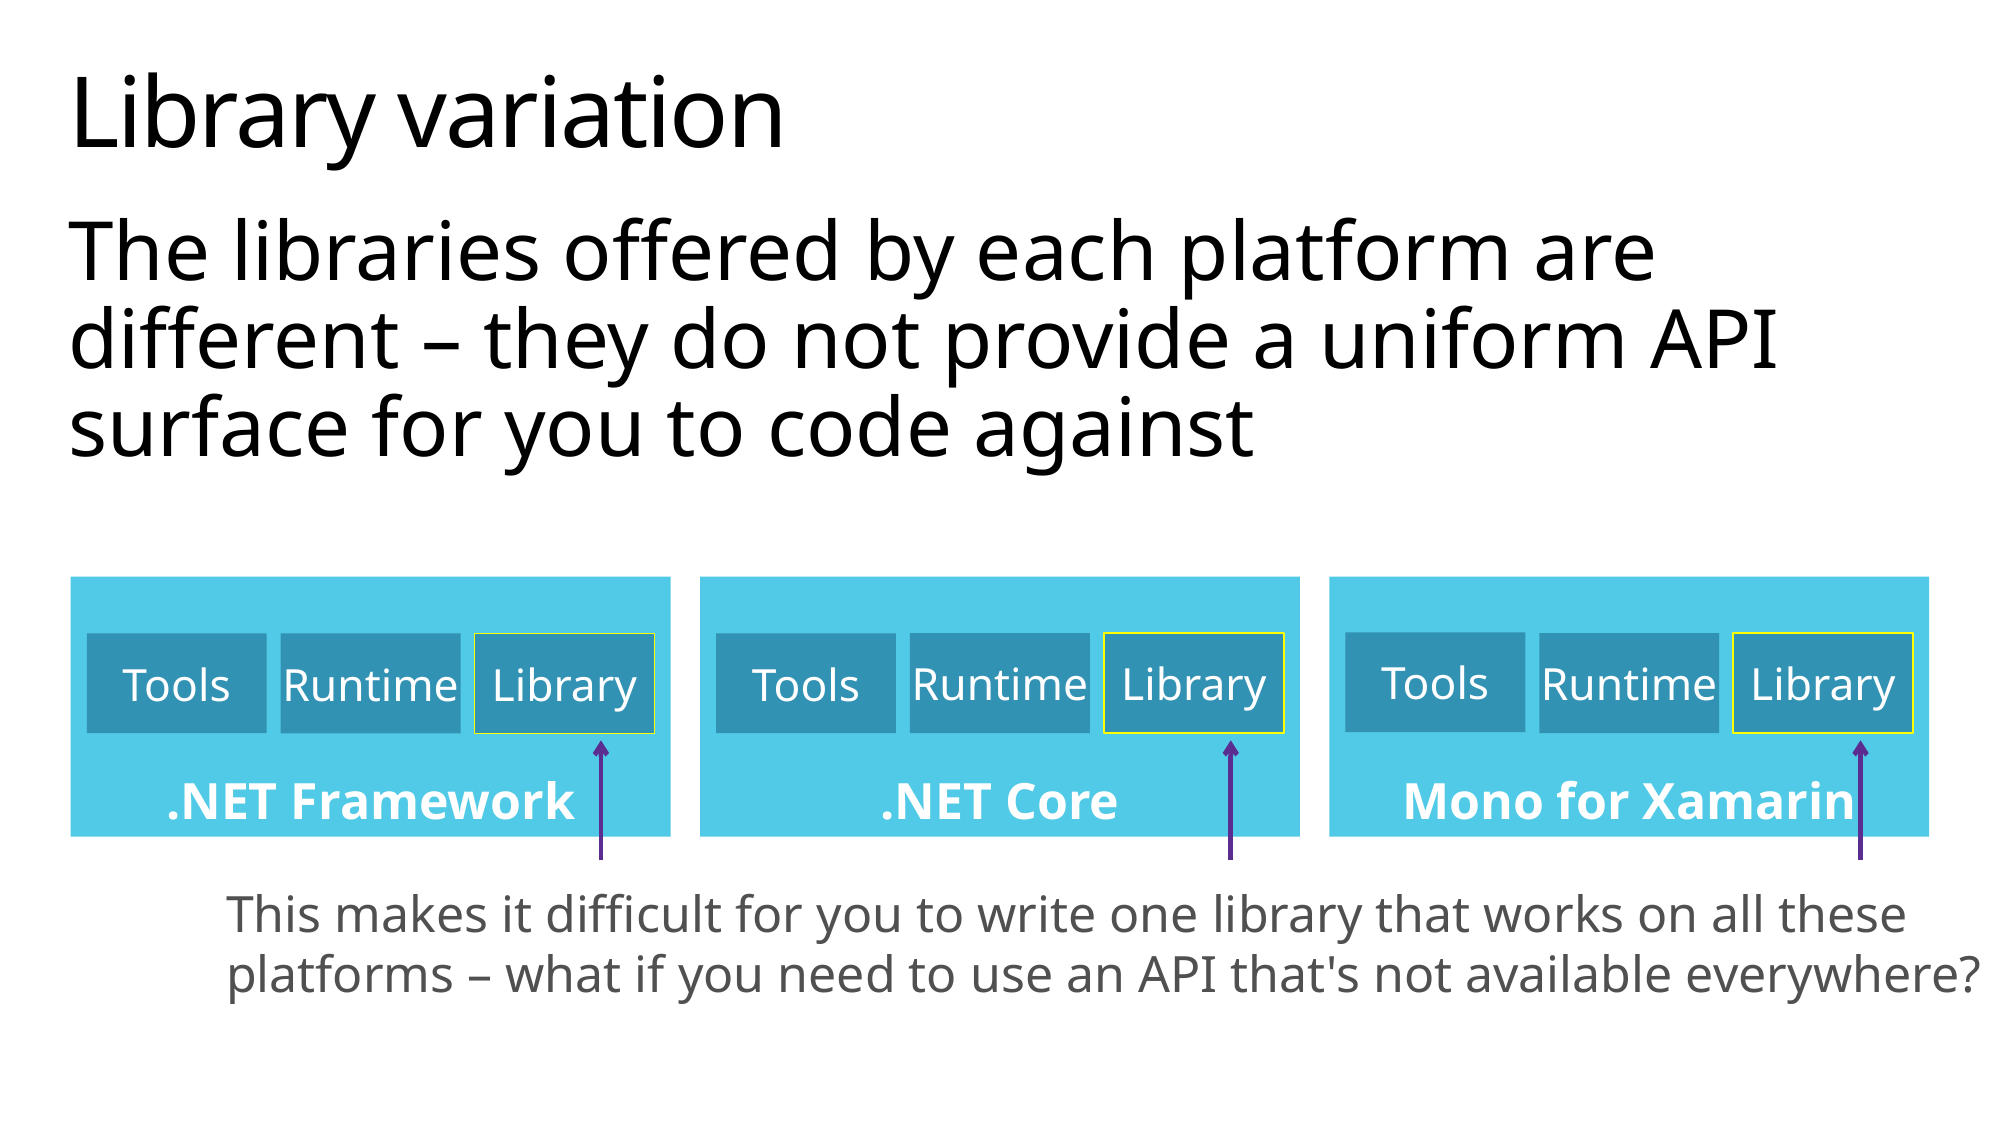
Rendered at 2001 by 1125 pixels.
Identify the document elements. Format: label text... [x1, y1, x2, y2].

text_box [70, 576, 671, 837]
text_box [1329, 576, 1930, 837]
list The libraries offered by each platform are different – they do not provide a uniform API surface for you to code against [44, 195, 1956, 493]
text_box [699, 576, 1301, 837]
title Library variation [44, 47, 1957, 196]
text_box This makes it difficult for you to write one library that works on all these platforms – what if you need to use an API that's not available everywhere? [211, 875, 1997, 1010]
